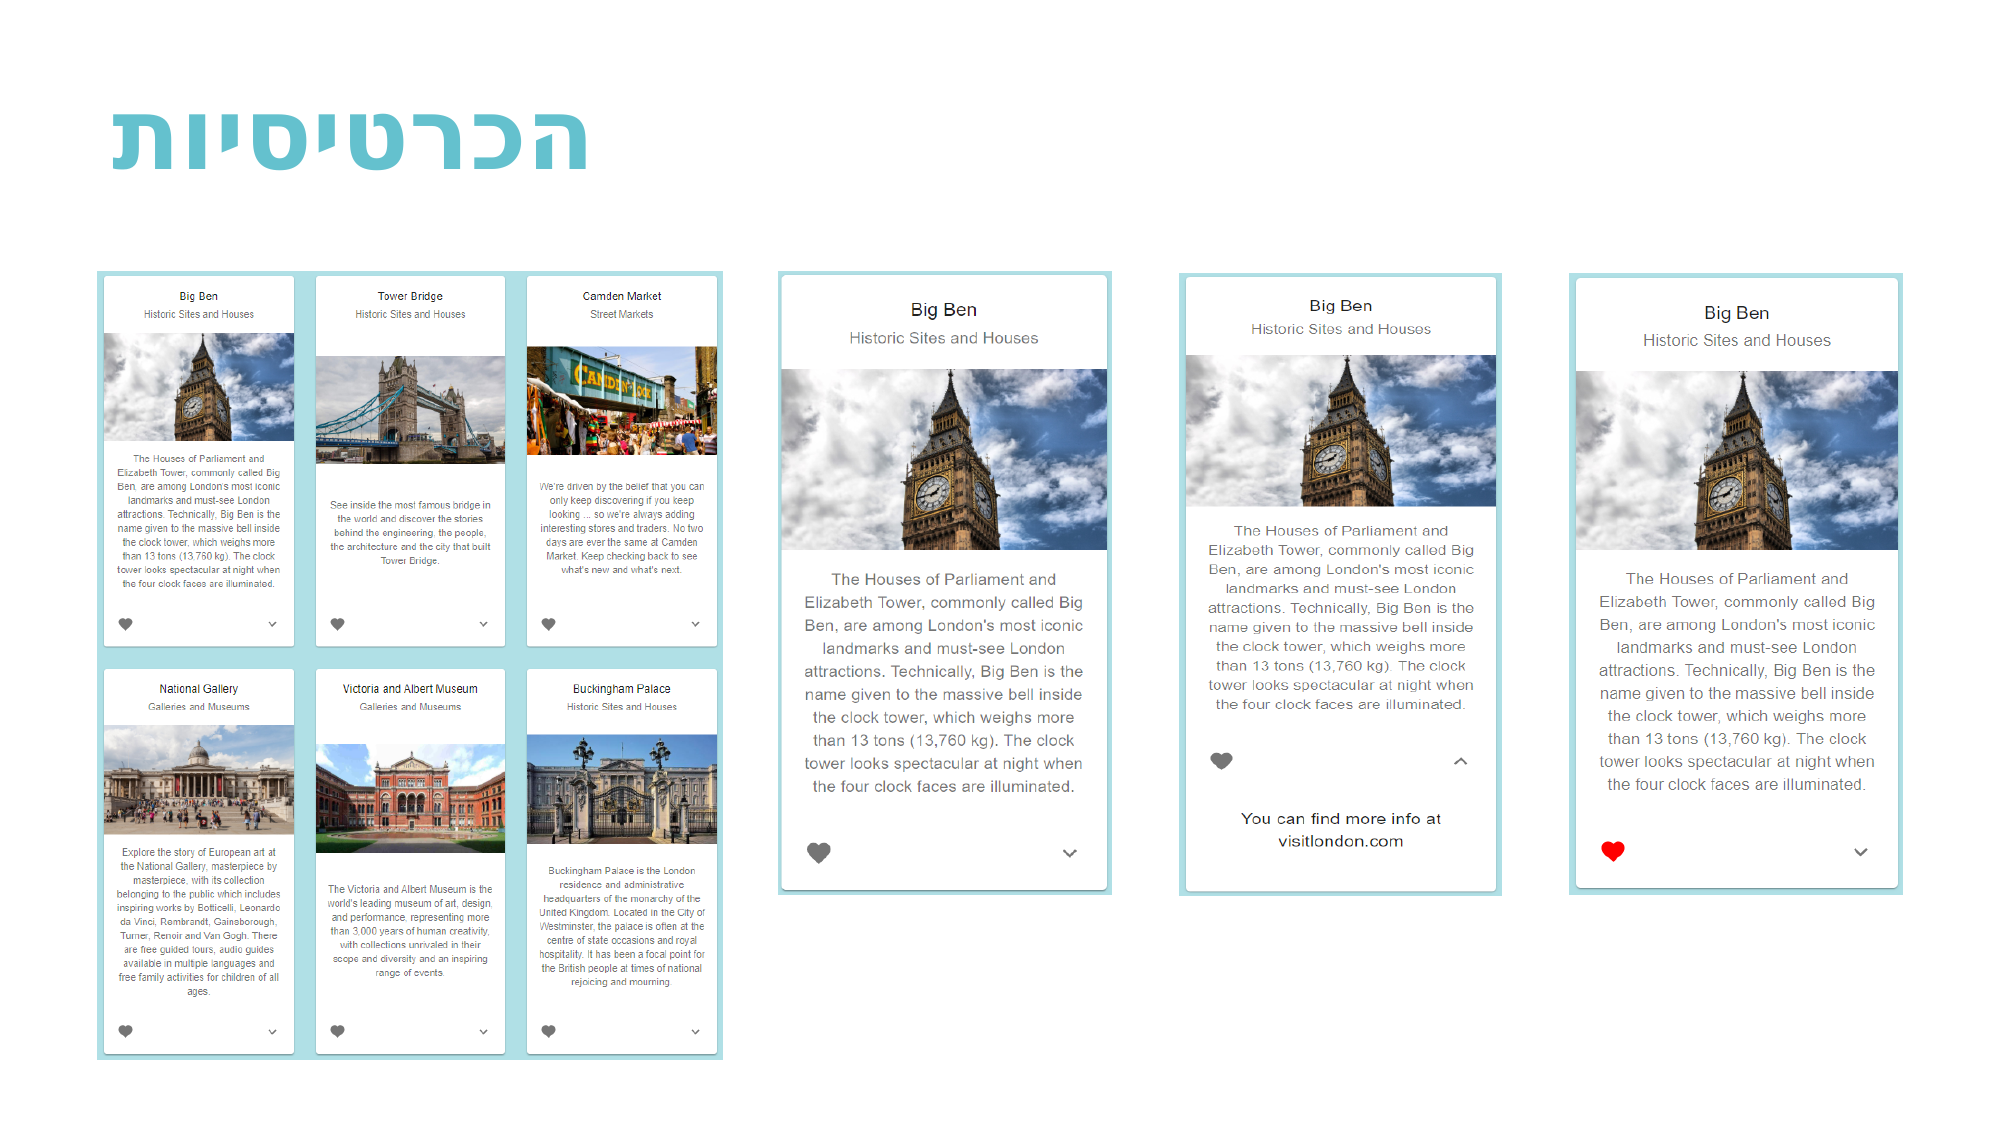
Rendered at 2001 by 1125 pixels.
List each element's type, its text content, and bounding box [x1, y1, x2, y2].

picture [1179, 273, 1502, 896]
title הכרטיסיות [97, 1, 1903, 274]
picture [778, 271, 1112, 895]
picture [1569, 273, 1903, 895]
picture [97, 271, 723, 1060]
